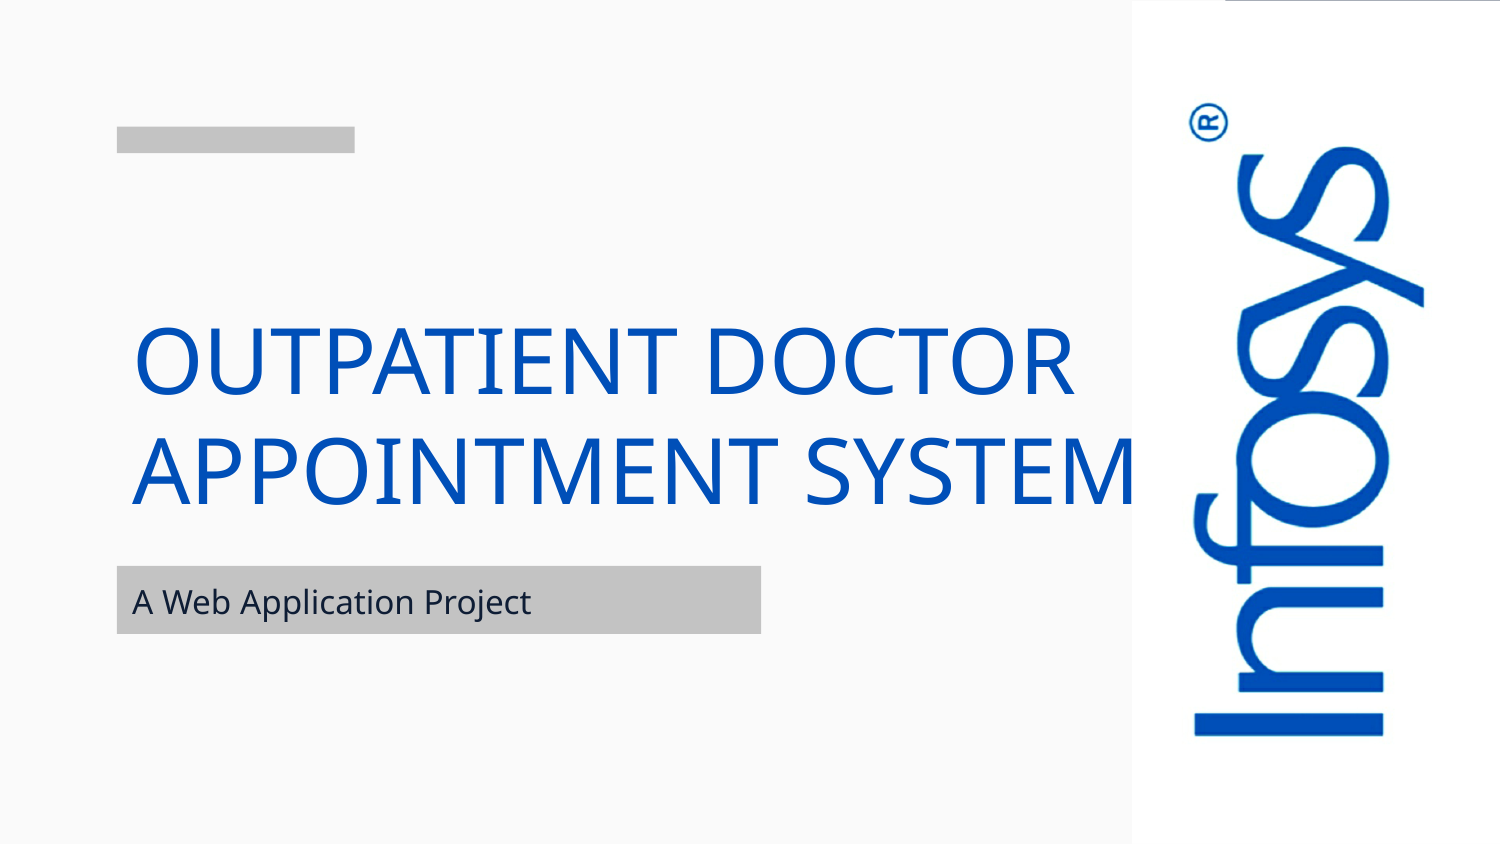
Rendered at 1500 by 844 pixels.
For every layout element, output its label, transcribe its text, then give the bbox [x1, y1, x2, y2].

title OUTPATIENT DOCTOR APPOINTMENT SYSTEM [116, 280, 1125, 538]
text_box [116, 126, 355, 154]
subtitle A Web Application Project [116, 565, 762, 634]
picture [1130, 0, 1500, 844]
